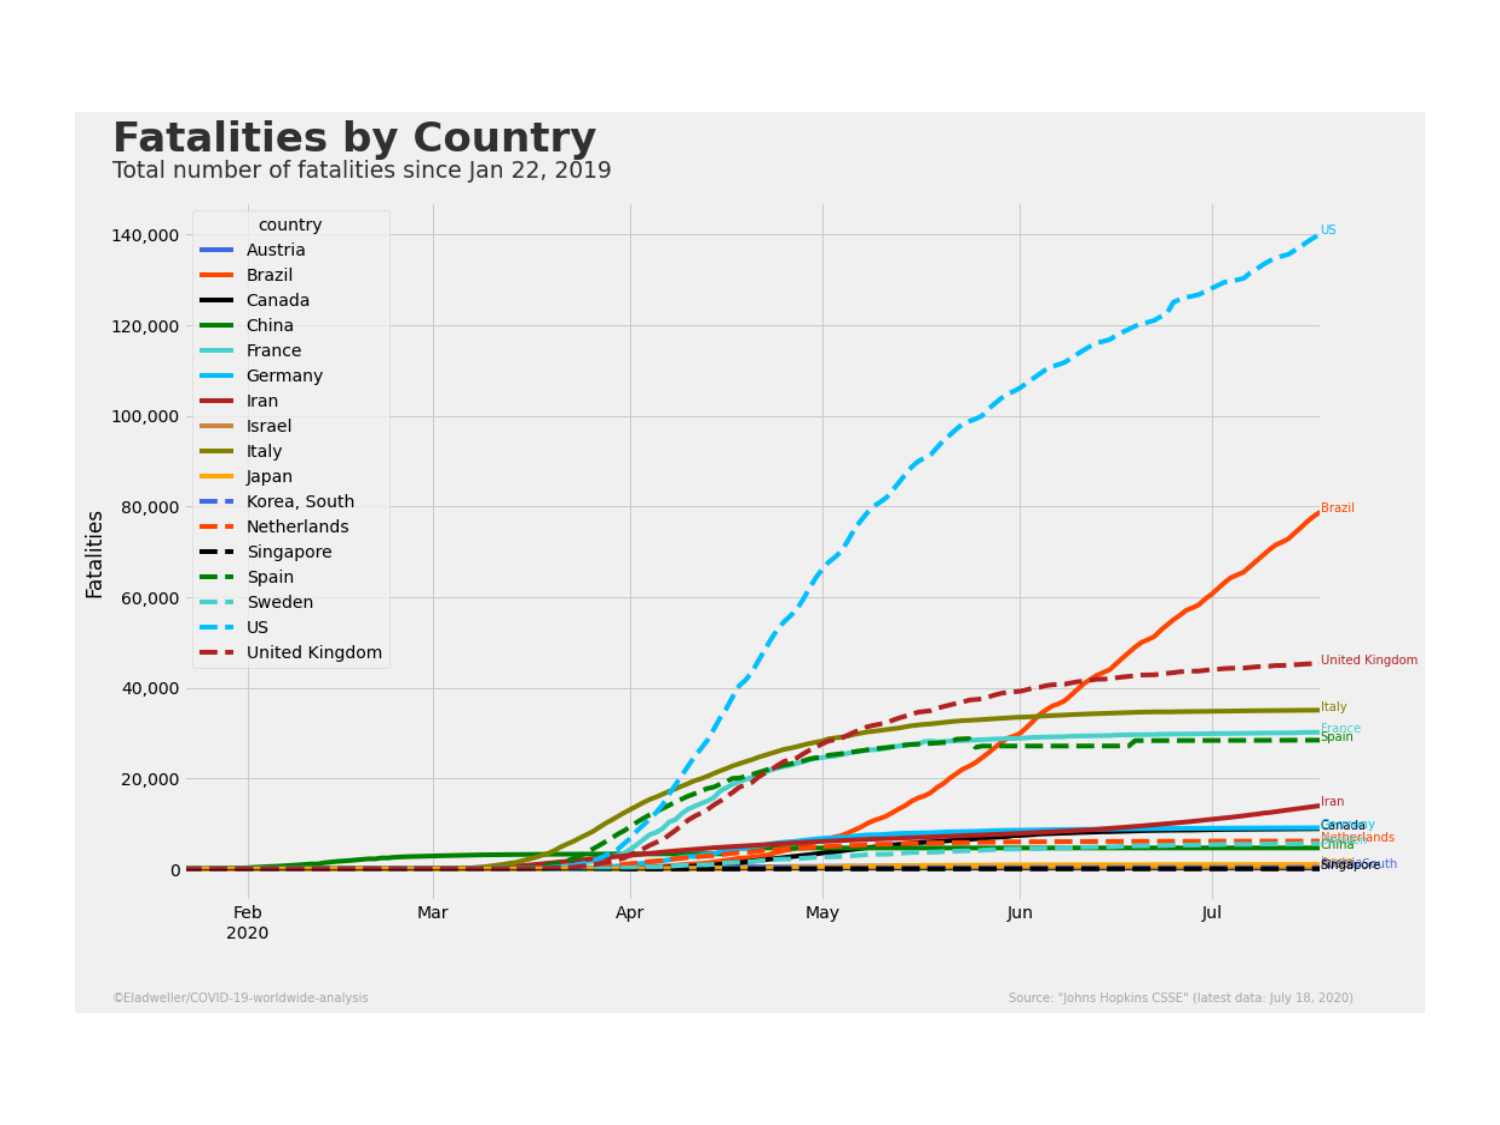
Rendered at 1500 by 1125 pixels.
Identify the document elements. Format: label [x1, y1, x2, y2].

picture [74, 112, 1426, 1013]
